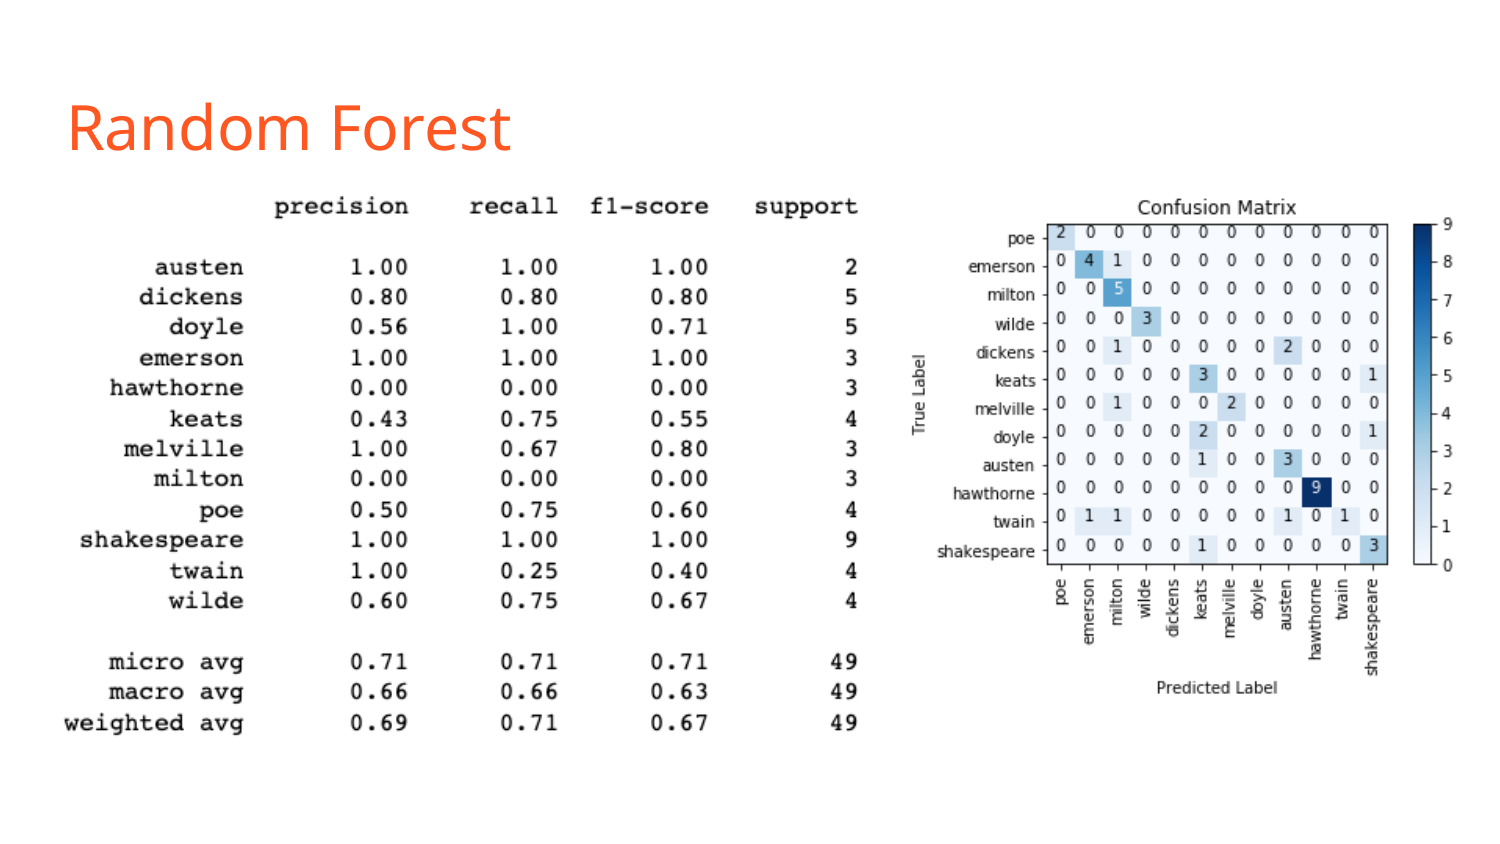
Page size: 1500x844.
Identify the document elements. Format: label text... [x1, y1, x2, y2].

picture [903, 188, 1462, 708]
picture [50, 184, 883, 754]
title Random Forest [51, 72, 1449, 167]
